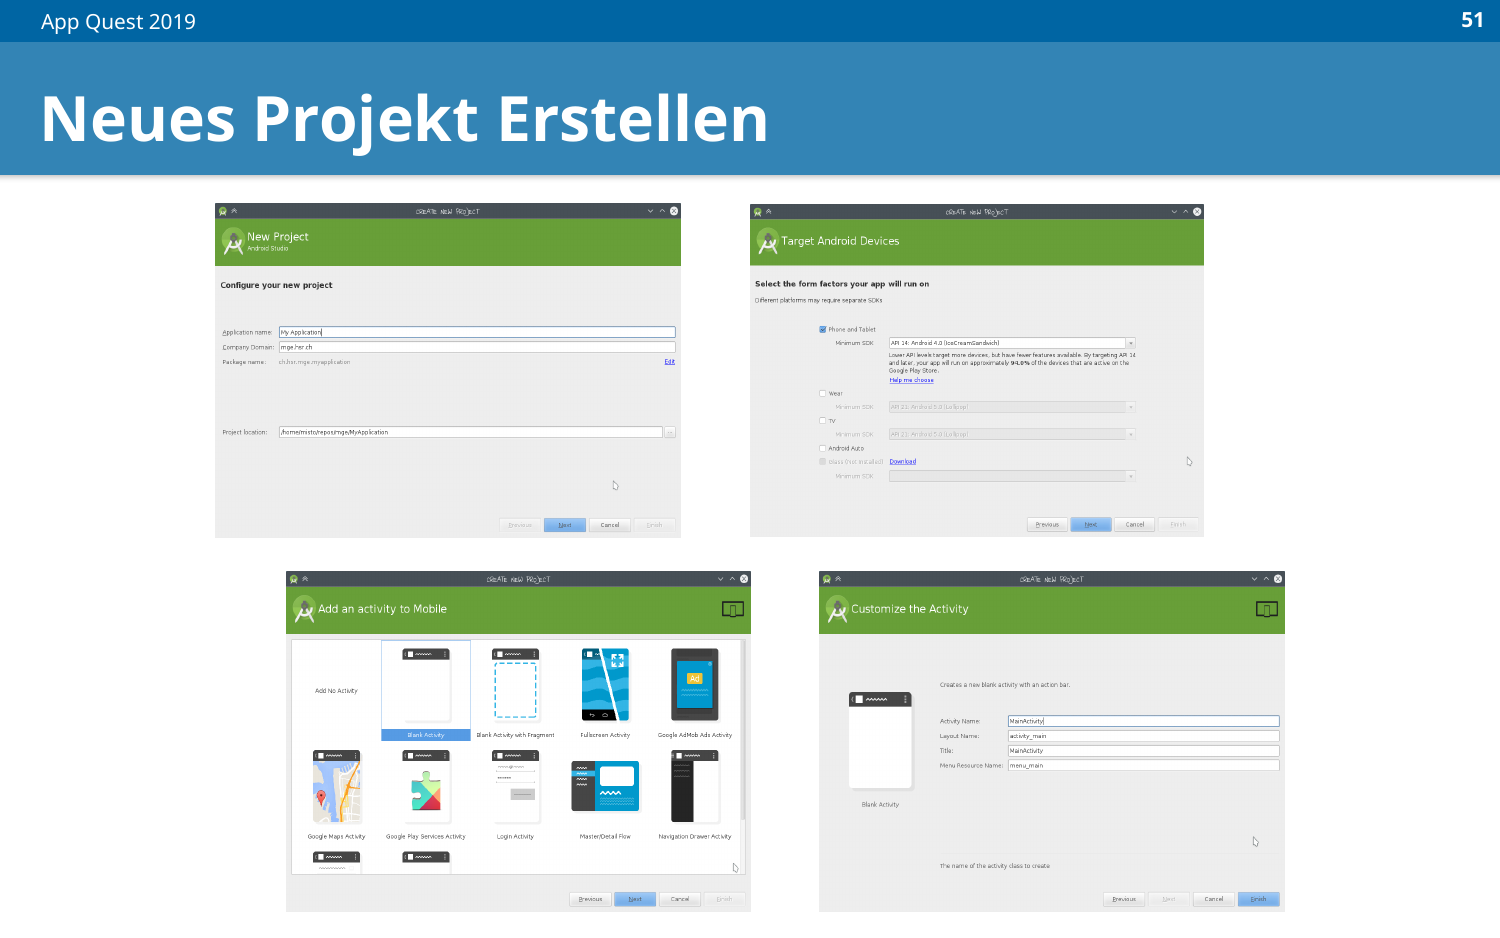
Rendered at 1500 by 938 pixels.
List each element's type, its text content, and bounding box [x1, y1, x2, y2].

slide_number ‹#› [1410, 0, 1500, 42]
title Neues Projekt Erstellen [24, 42, 1491, 169]
picture [0, 0, 1500, 938]
